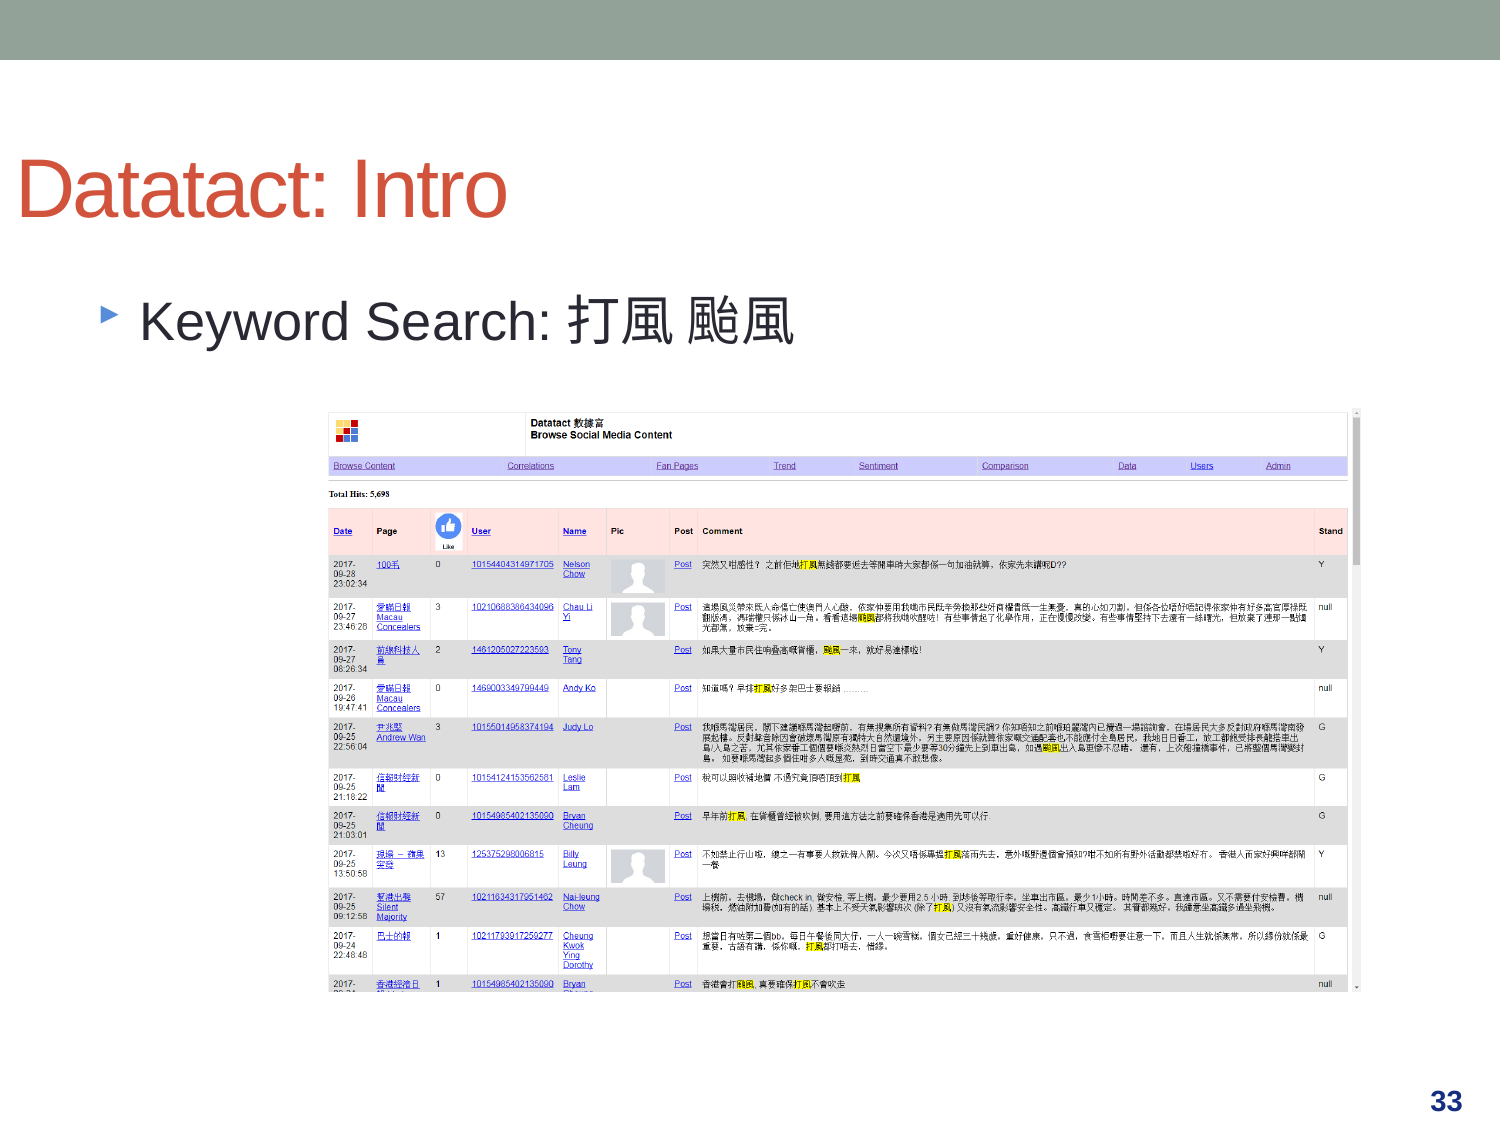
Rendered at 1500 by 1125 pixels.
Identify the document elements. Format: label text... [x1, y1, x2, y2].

picture [324, 408, 1361, 992]
title Datatact: Intro [0, 101, 1325, 266]
text_box Keyword Search:打風 颱風 [64, 278, 1176, 1047]
slide_number 33 [1415, 1070, 1499, 1125]
